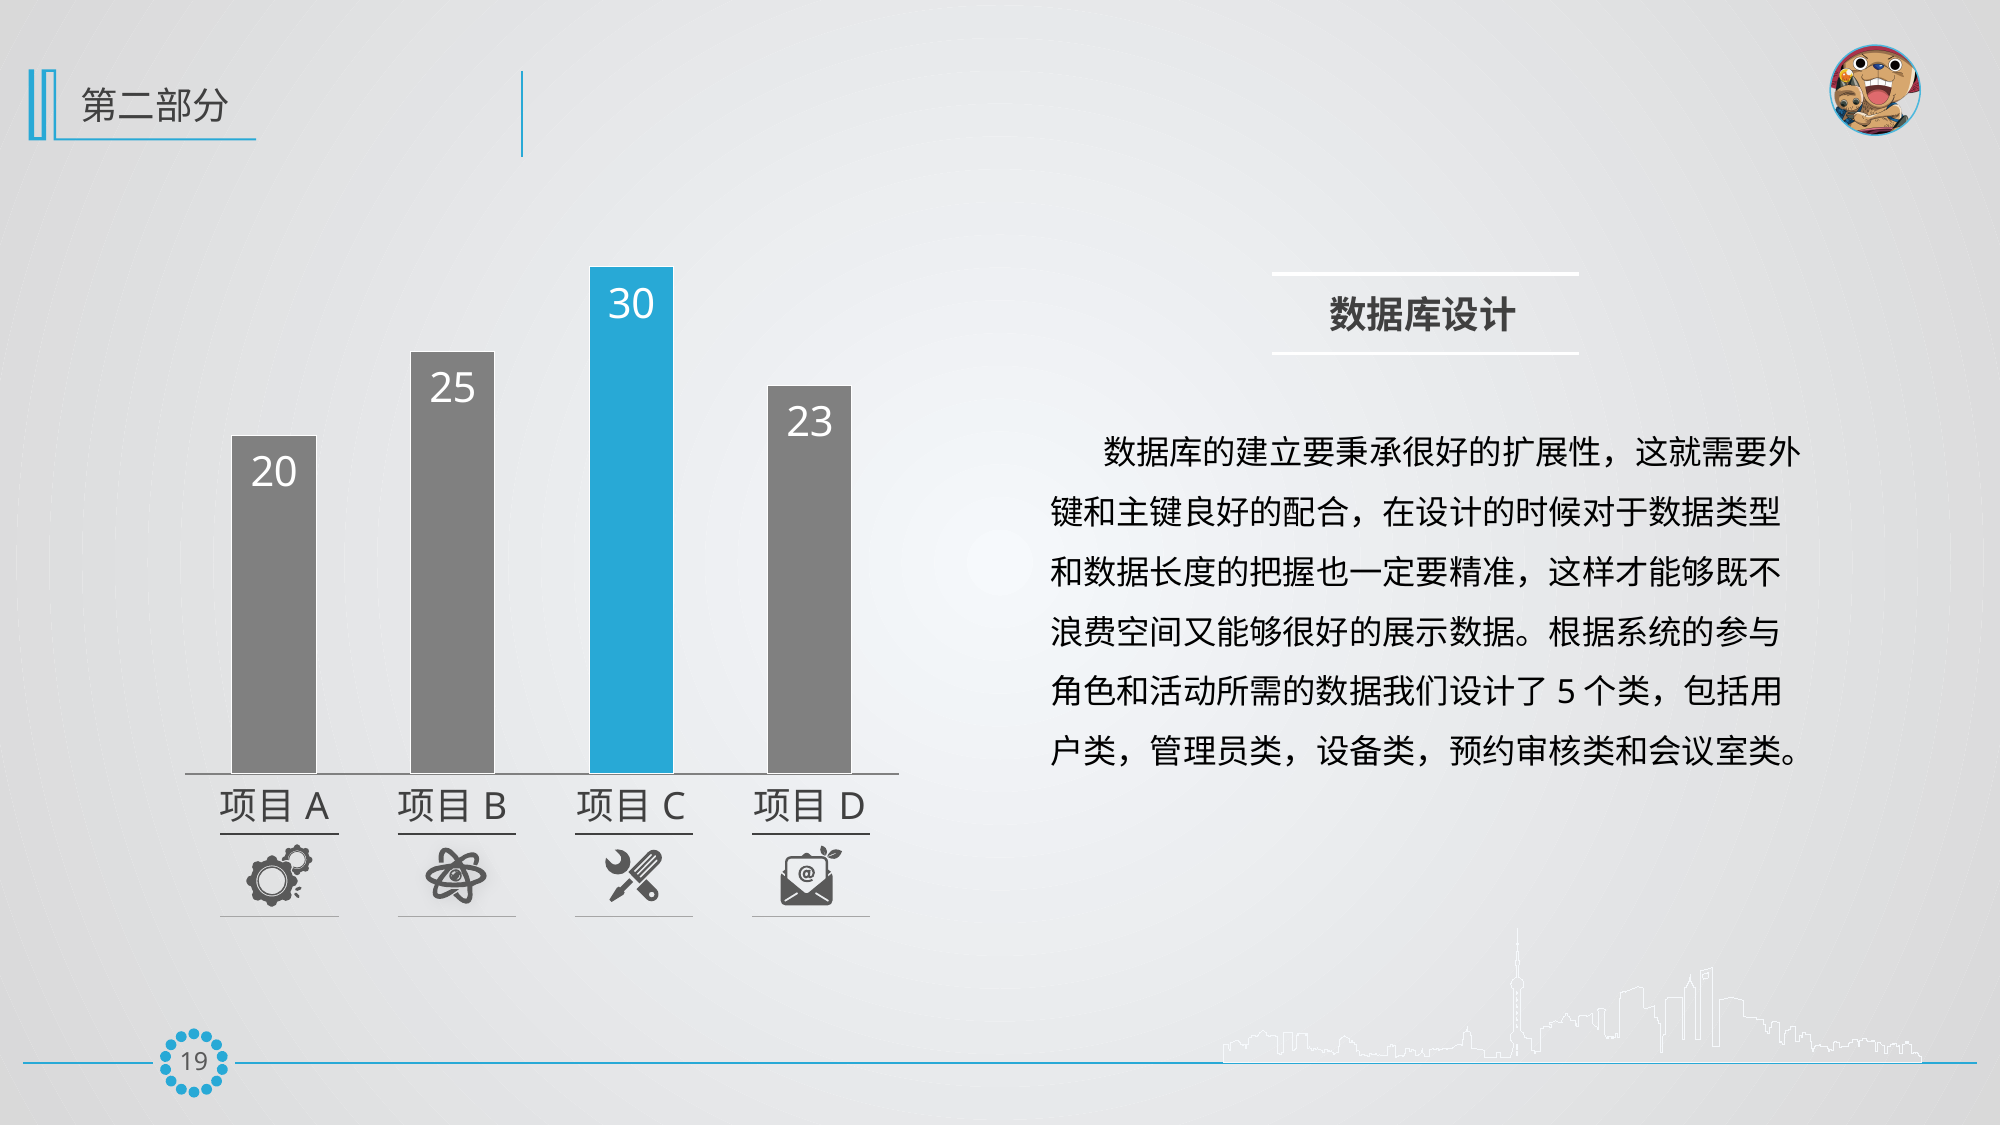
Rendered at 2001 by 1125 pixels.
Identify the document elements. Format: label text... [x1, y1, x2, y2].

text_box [245, 843, 313, 907]
picture [1831, 46, 1919, 134]
slide_number 18 [169, 1039, 218, 1086]
text_box [425, 847, 487, 904]
text_box 数据库的建立要秉承很好的扩展性，这就需要外键和主键良好的配合，在设计的时候对于数据类型和数据长度的把握也一定要精准，这样才能够既不浪费空间又能够很好的展示数据。根据系统的参与角色和活动所需的数据我们设计了5个类，包括用户类，管理员类，设备类，预约审核类和会议室类。 [1035, 403, 1827, 778]
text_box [1271, 273, 1580, 354]
chart [169, 168, 915, 846]
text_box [780, 845, 843, 906]
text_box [604, 848, 664, 903]
